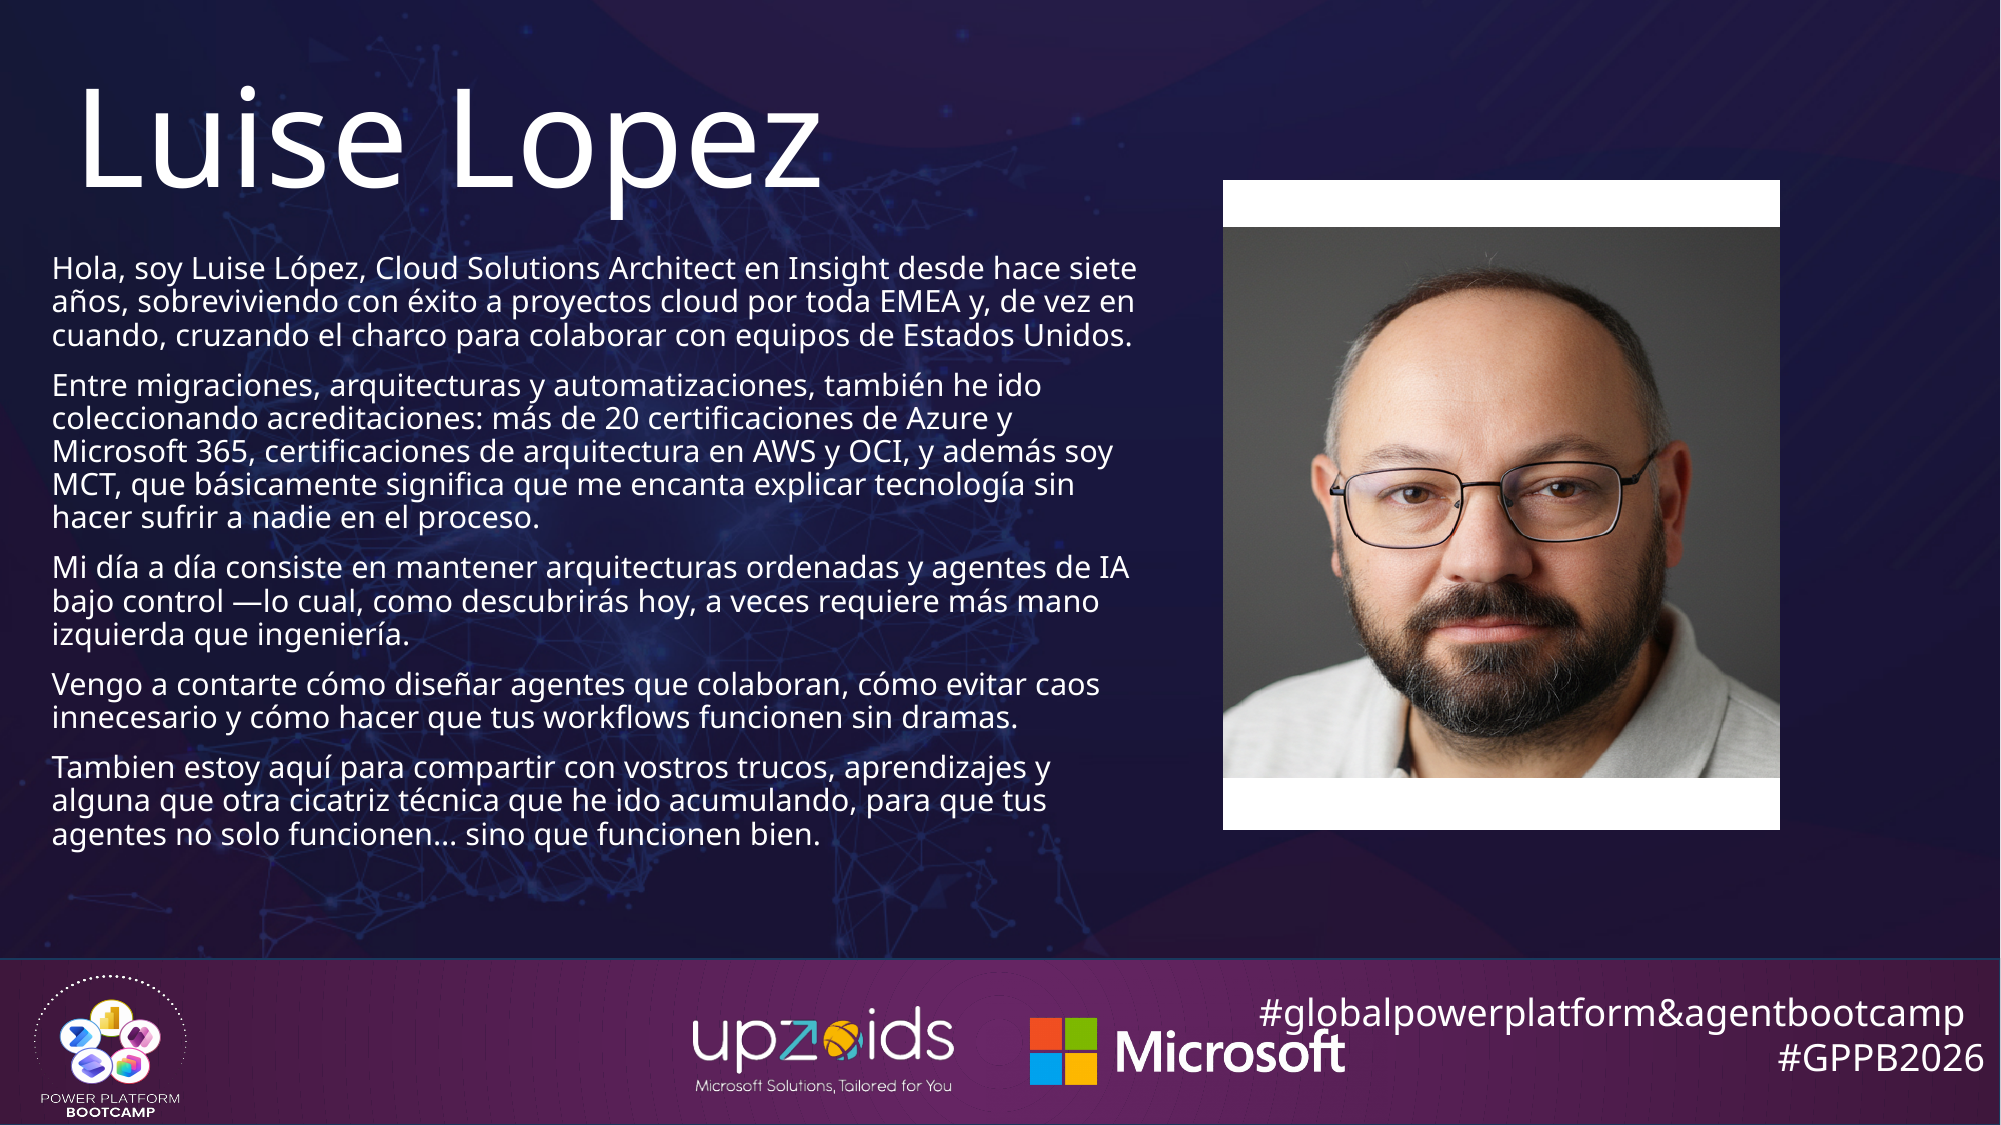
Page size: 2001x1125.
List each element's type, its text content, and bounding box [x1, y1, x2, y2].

picture [693, 1006, 954, 1111]
title Luise Lopez [58, 61, 941, 245]
list Hola, soy Luise López, Cloud Solutions Architect en Insight desde hace siete años, sobreviviendo con éxito a proyectos cloud por toda EMEA y, de vez en cuando, cruzando el charco para colaborar con equipos de Estados Unidos. Entre migraciones, arquitecturas y automatizaciones, también he ido coleccionando acreditaciones: más de 20 certificaciones de Azure y Microsoft 365, certificaciones de arquitectura en AWS y OCI, y además soy MCT, que básicamente significa que me encanta explicar tecnología sin hacer sufrir a nadie en el proceso. Mi día a día consiste en mantener arquitecturas ordenadas y agentes de IA bajo control —lo cual, como descubrirás hoy, a veces requiere más mano izquierda que ingeniería. Vengo a contarte cómo diseñar agentes que colaboran, cómo evitar caos innecesario y cómo hacer que tus workflows funcionen sin dramas. Tambien estoy aquí para compartir con vostros trucos, aprendizajes y alguna que otra cicatriz técnica que he ido acumulando, para que tus agentes no solo funcionen… sino que funcionen bien. [36, 245, 1159, 880]
picture [986, 977, 1388, 1125]
picture [0, 0, 2001, 1125]
